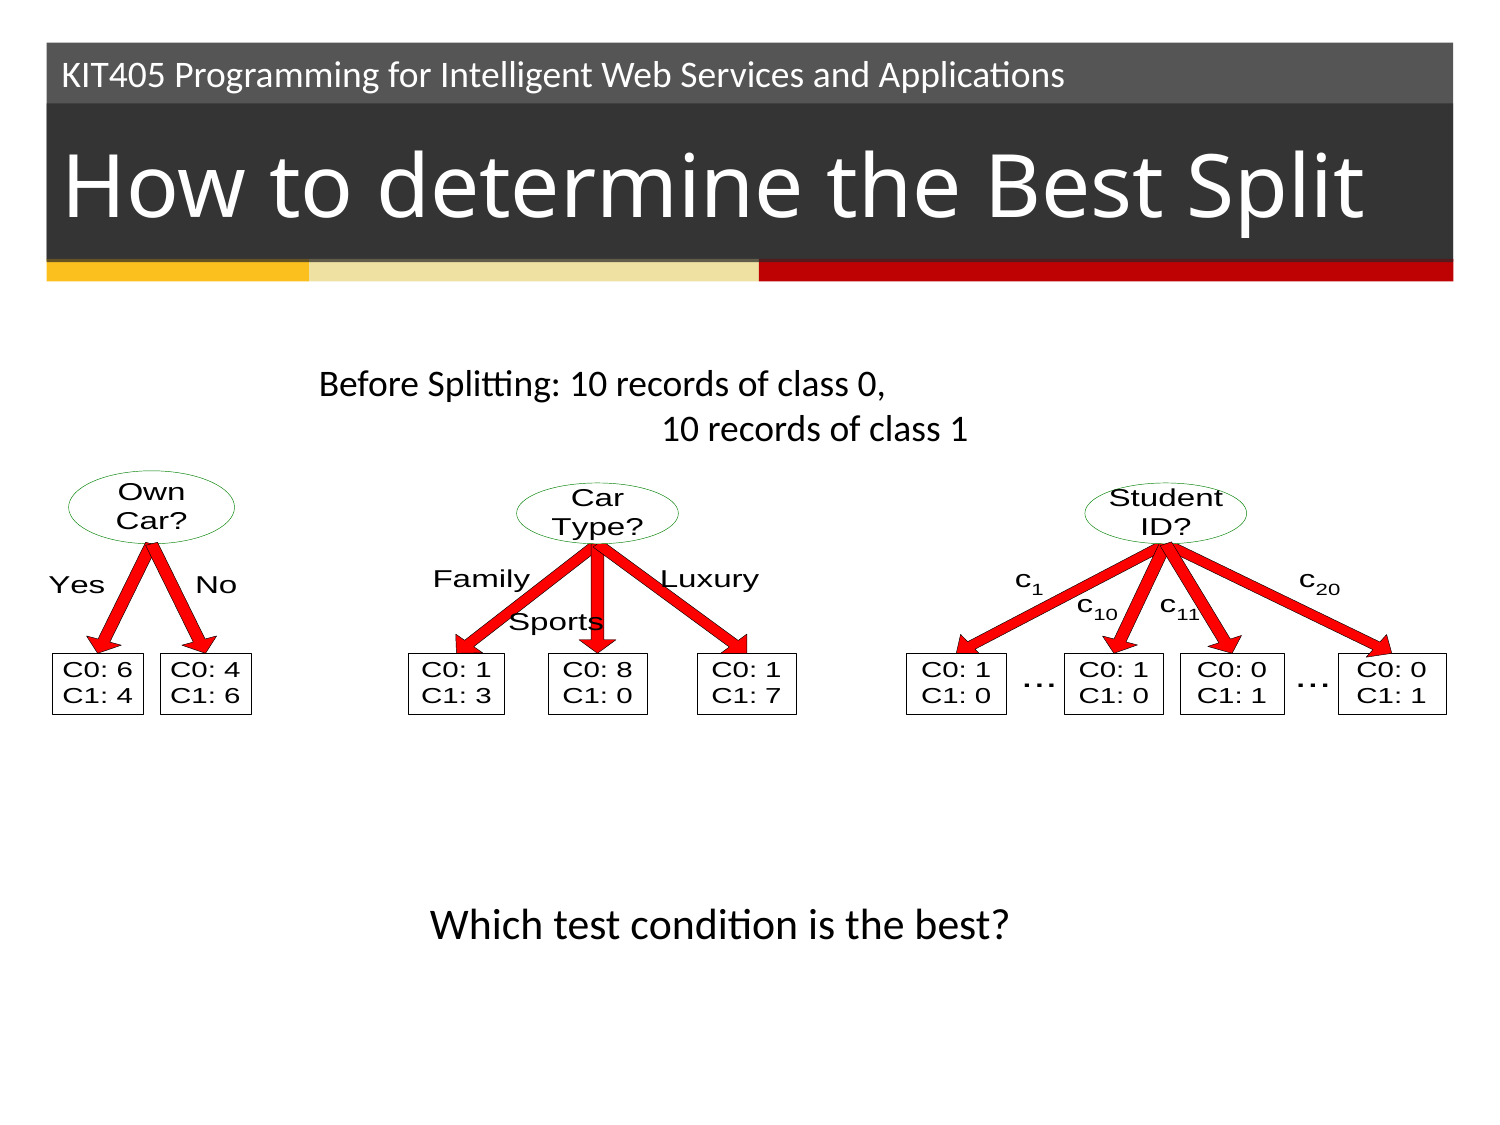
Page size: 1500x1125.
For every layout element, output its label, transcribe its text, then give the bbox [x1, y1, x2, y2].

text_box Before Splitting: 10 records of class 0, 10 records of class 1 [303, 351, 1142, 456]
text_box Which test condition is the best? [415, 888, 1253, 956]
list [45, 468, 1449, 717]
title How to determine the Best Split [46, 103, 1454, 263]
